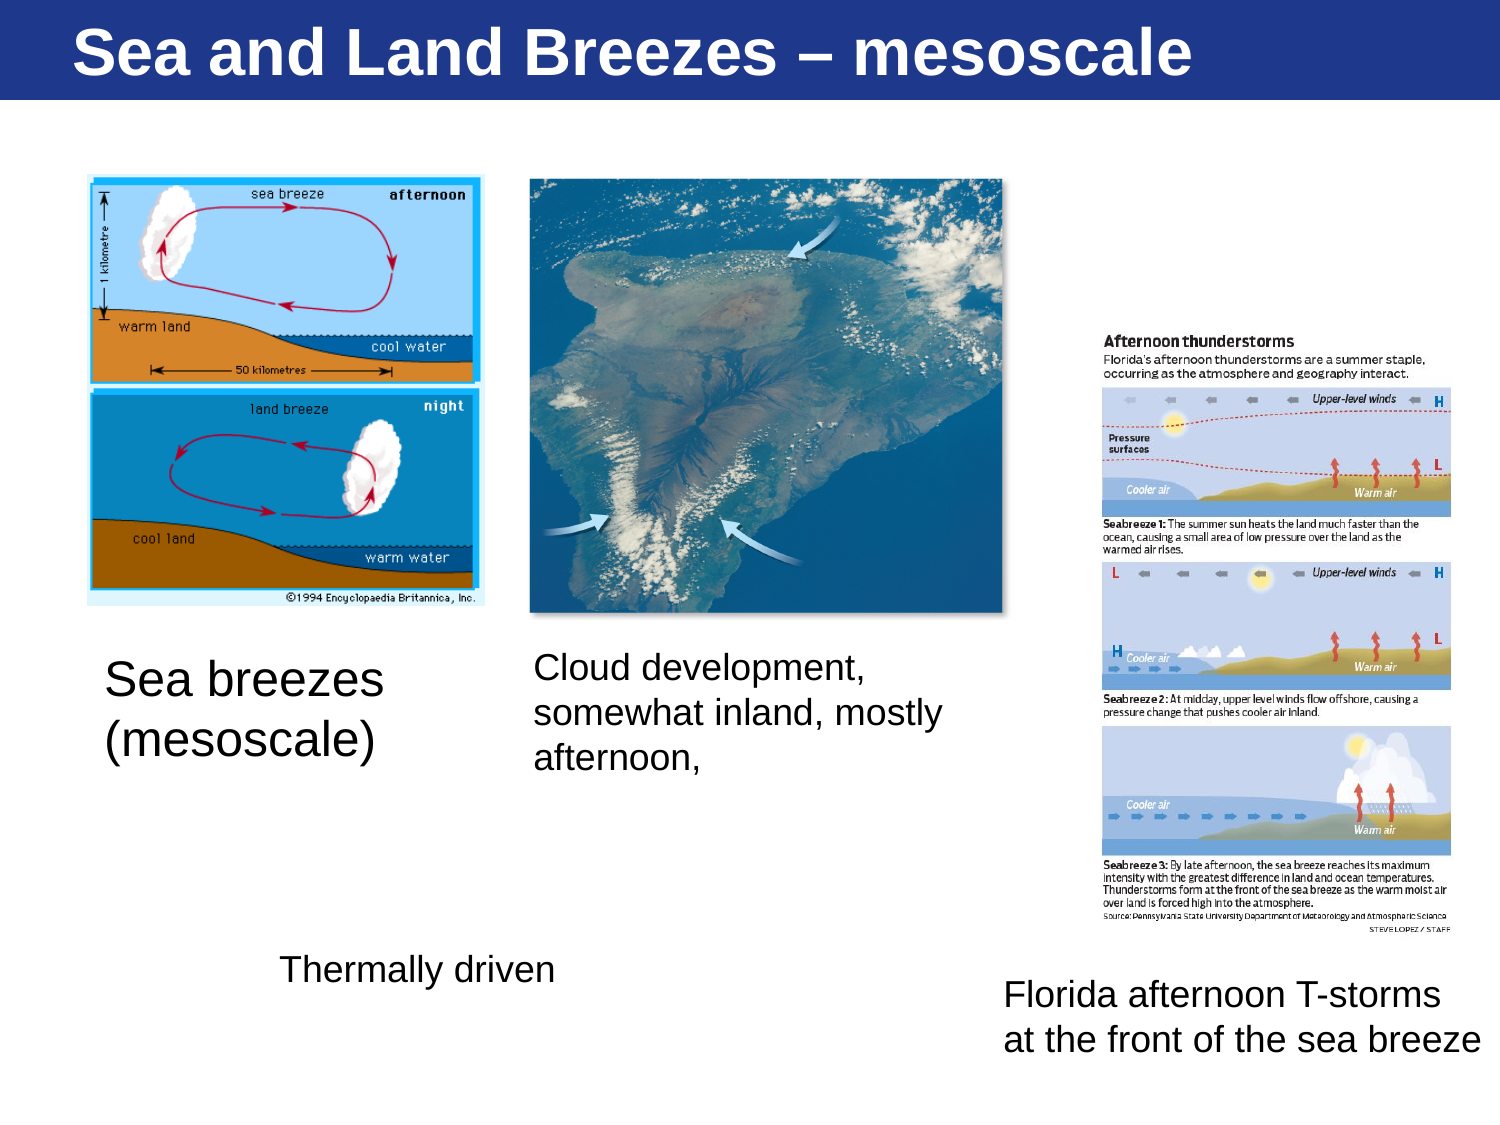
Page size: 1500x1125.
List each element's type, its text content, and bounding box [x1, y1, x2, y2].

text_box Thermally driven [264, 937, 571, 998]
text_box Florida afternoon T-storms at the front of the sea breeze [988, 962, 1498, 1068]
picture [1087, 324, 1466, 950]
picture [524, 174, 1014, 620]
text_box Cloud development, somewhat inland, mostly afternoon, [518, 635, 958, 786]
picture [87, 174, 485, 606]
text_box Sea breezes (mesoscale) [89, 639, 400, 775]
title Sea and Land Breezes – mesoscale [0, 1, 1498, 97]
